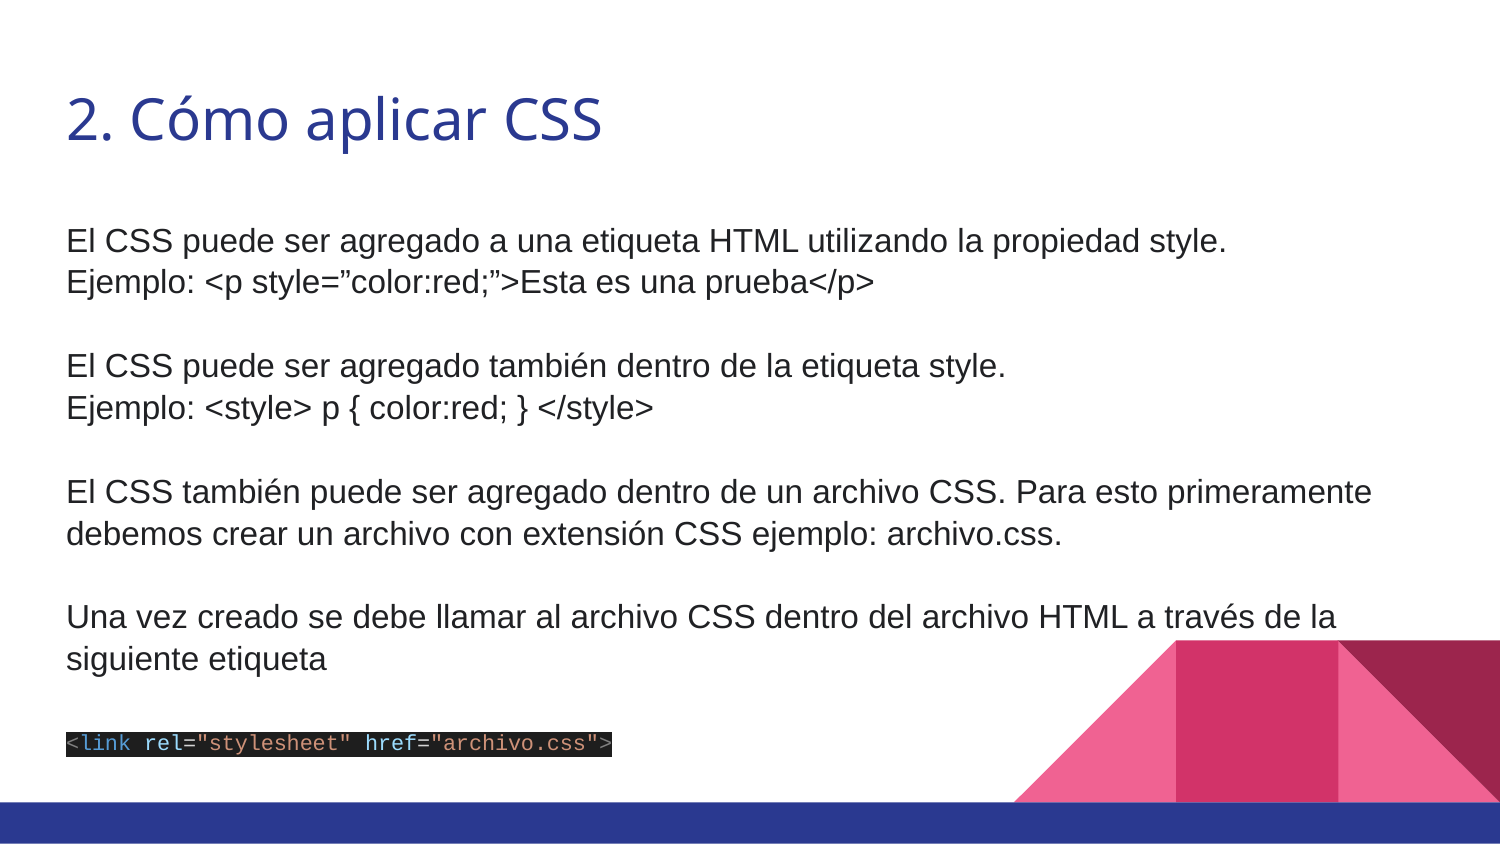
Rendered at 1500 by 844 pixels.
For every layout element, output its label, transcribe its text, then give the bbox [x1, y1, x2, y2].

title 2. Cómo aplicar CSS [51, 67, 1449, 167]
list El CSS puede ser agregado a una etiqueta HTML utilizando la propiedad style. Ejemplo: <p style=”color:red;”>Esta es una prueba</p> El CSS puede ser agregado también dentro de la etiqueta style. Ejemplo: <style> p { color:red; } </style> El CSS también puede ser agregado dentro de un archivo CSS. Para esto primeramente debemos crear un archivo con extensión CSS ejemplo: archivo.css. Una vez creado se debe llamar al archivo CSS dentro del archivo HTML a través de la siguiente etiqueta <link rel="stylesheet" href="archivo.css"> [51, 201, 1449, 782]
